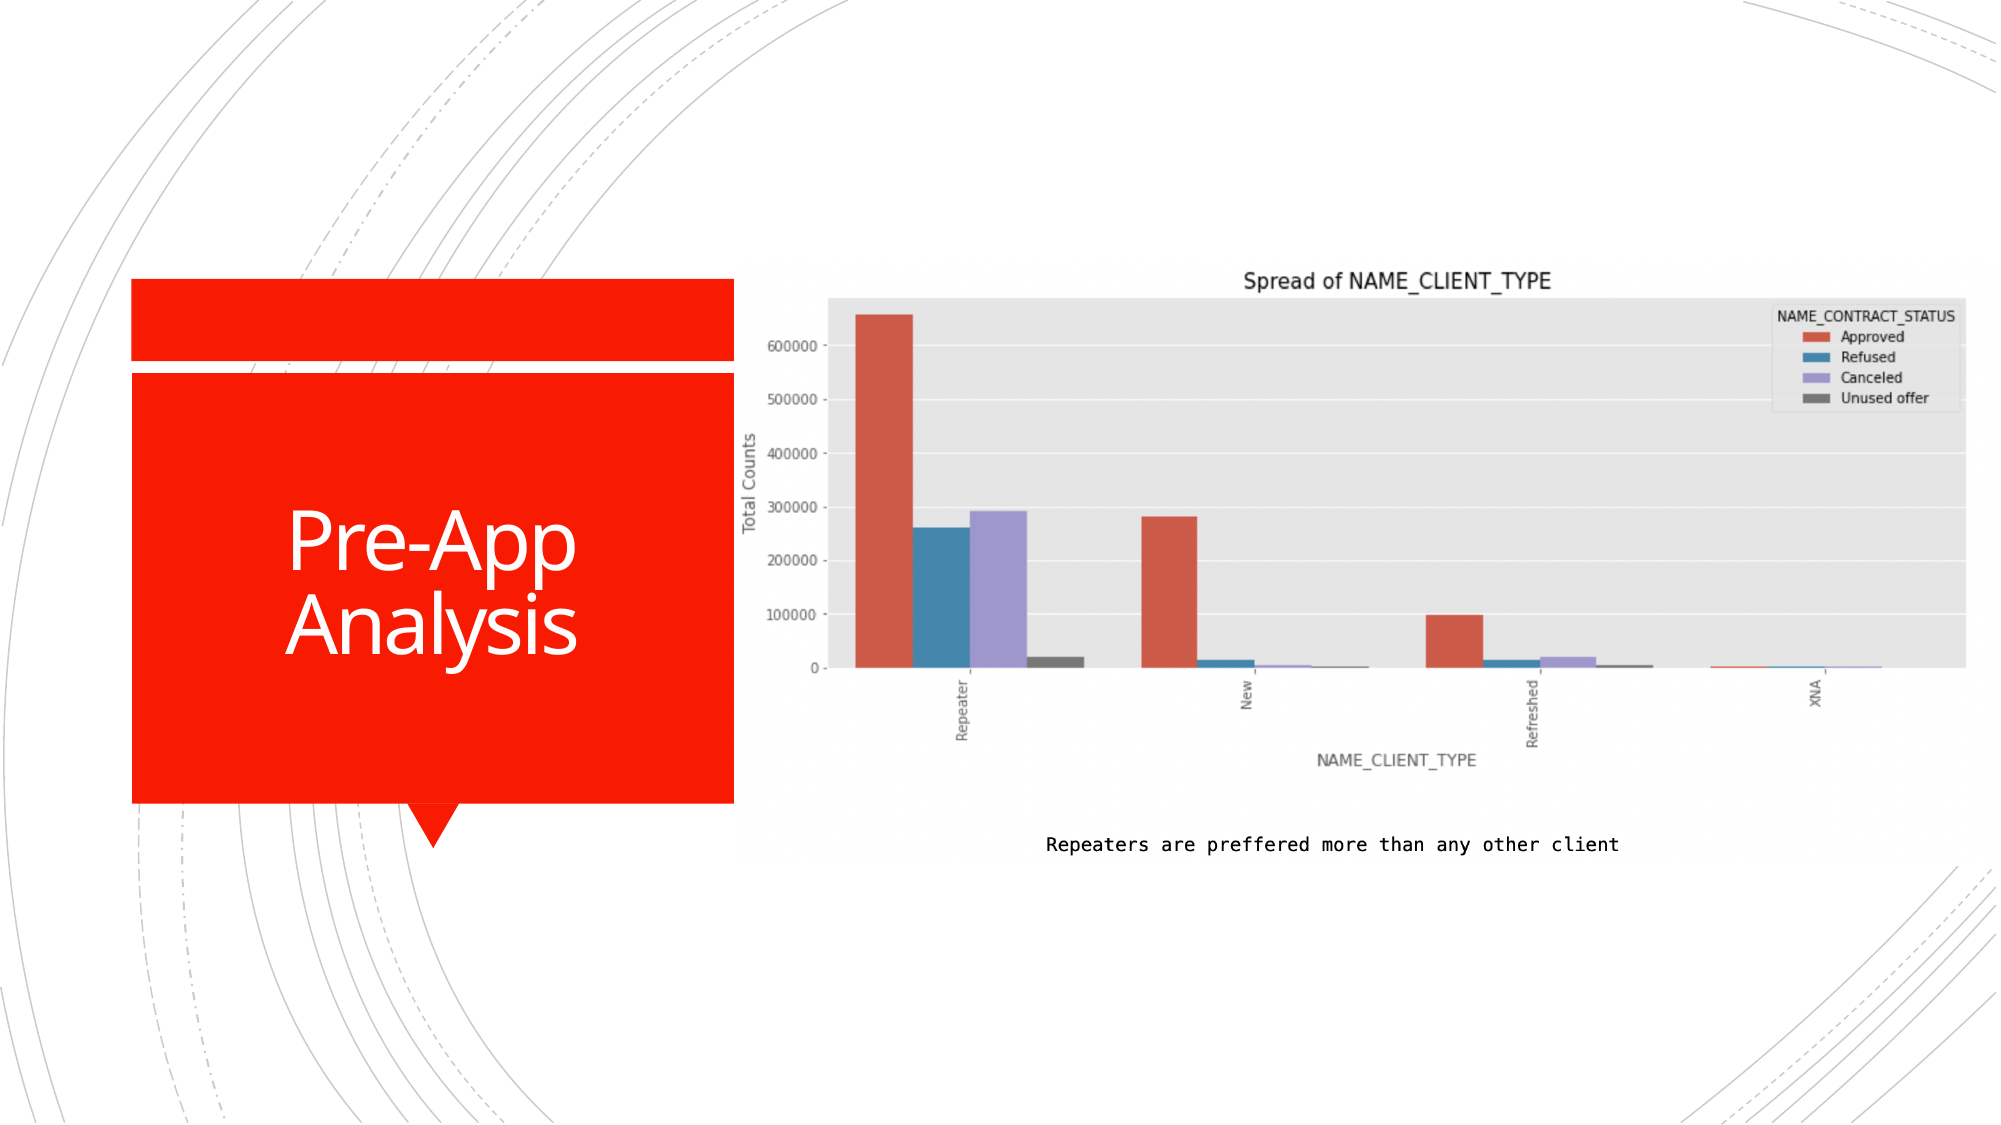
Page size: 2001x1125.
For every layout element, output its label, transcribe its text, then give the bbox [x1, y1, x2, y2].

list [734, 259, 2000, 866]
title Pre-App Analysis [145, 385, 720, 789]
